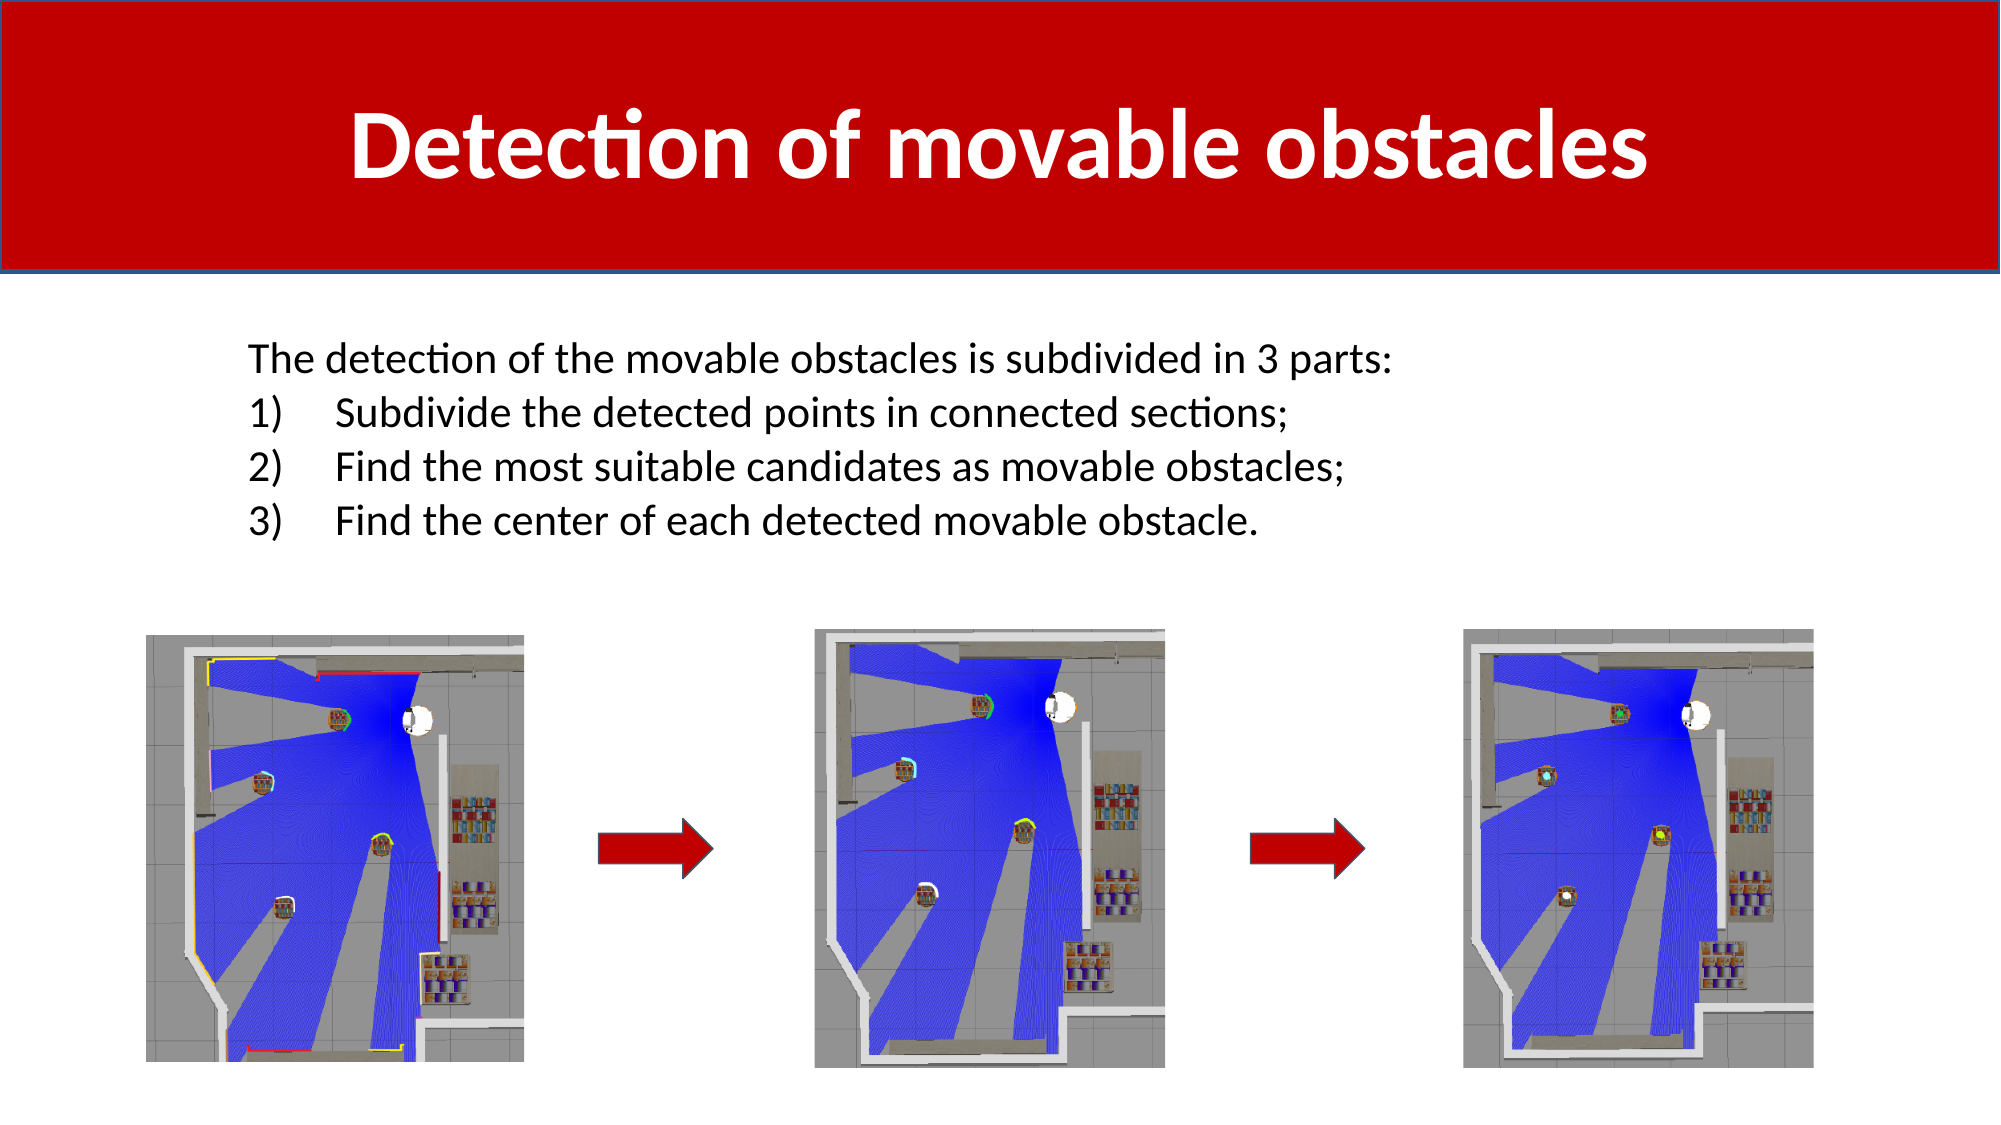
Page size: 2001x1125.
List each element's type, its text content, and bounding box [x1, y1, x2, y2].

picture [1463, 629, 1814, 1068]
picture [145, 635, 525, 1062]
text_box [598, 818, 713, 879]
text_box Detection of movable obstacles [249, 39, 1750, 208]
text_box [1250, 818, 1365, 879]
picture [814, 629, 1166, 1068]
text_box [0, 0, 2000, 272]
text_box The detection of the movable obstacles is subdivided in 3 parts: Subdivide the detected points in connected sections; Find the most suitable candidates as movable obstacles; Find the center of each detected movable obstacle. [232, 327, 1676, 567]
